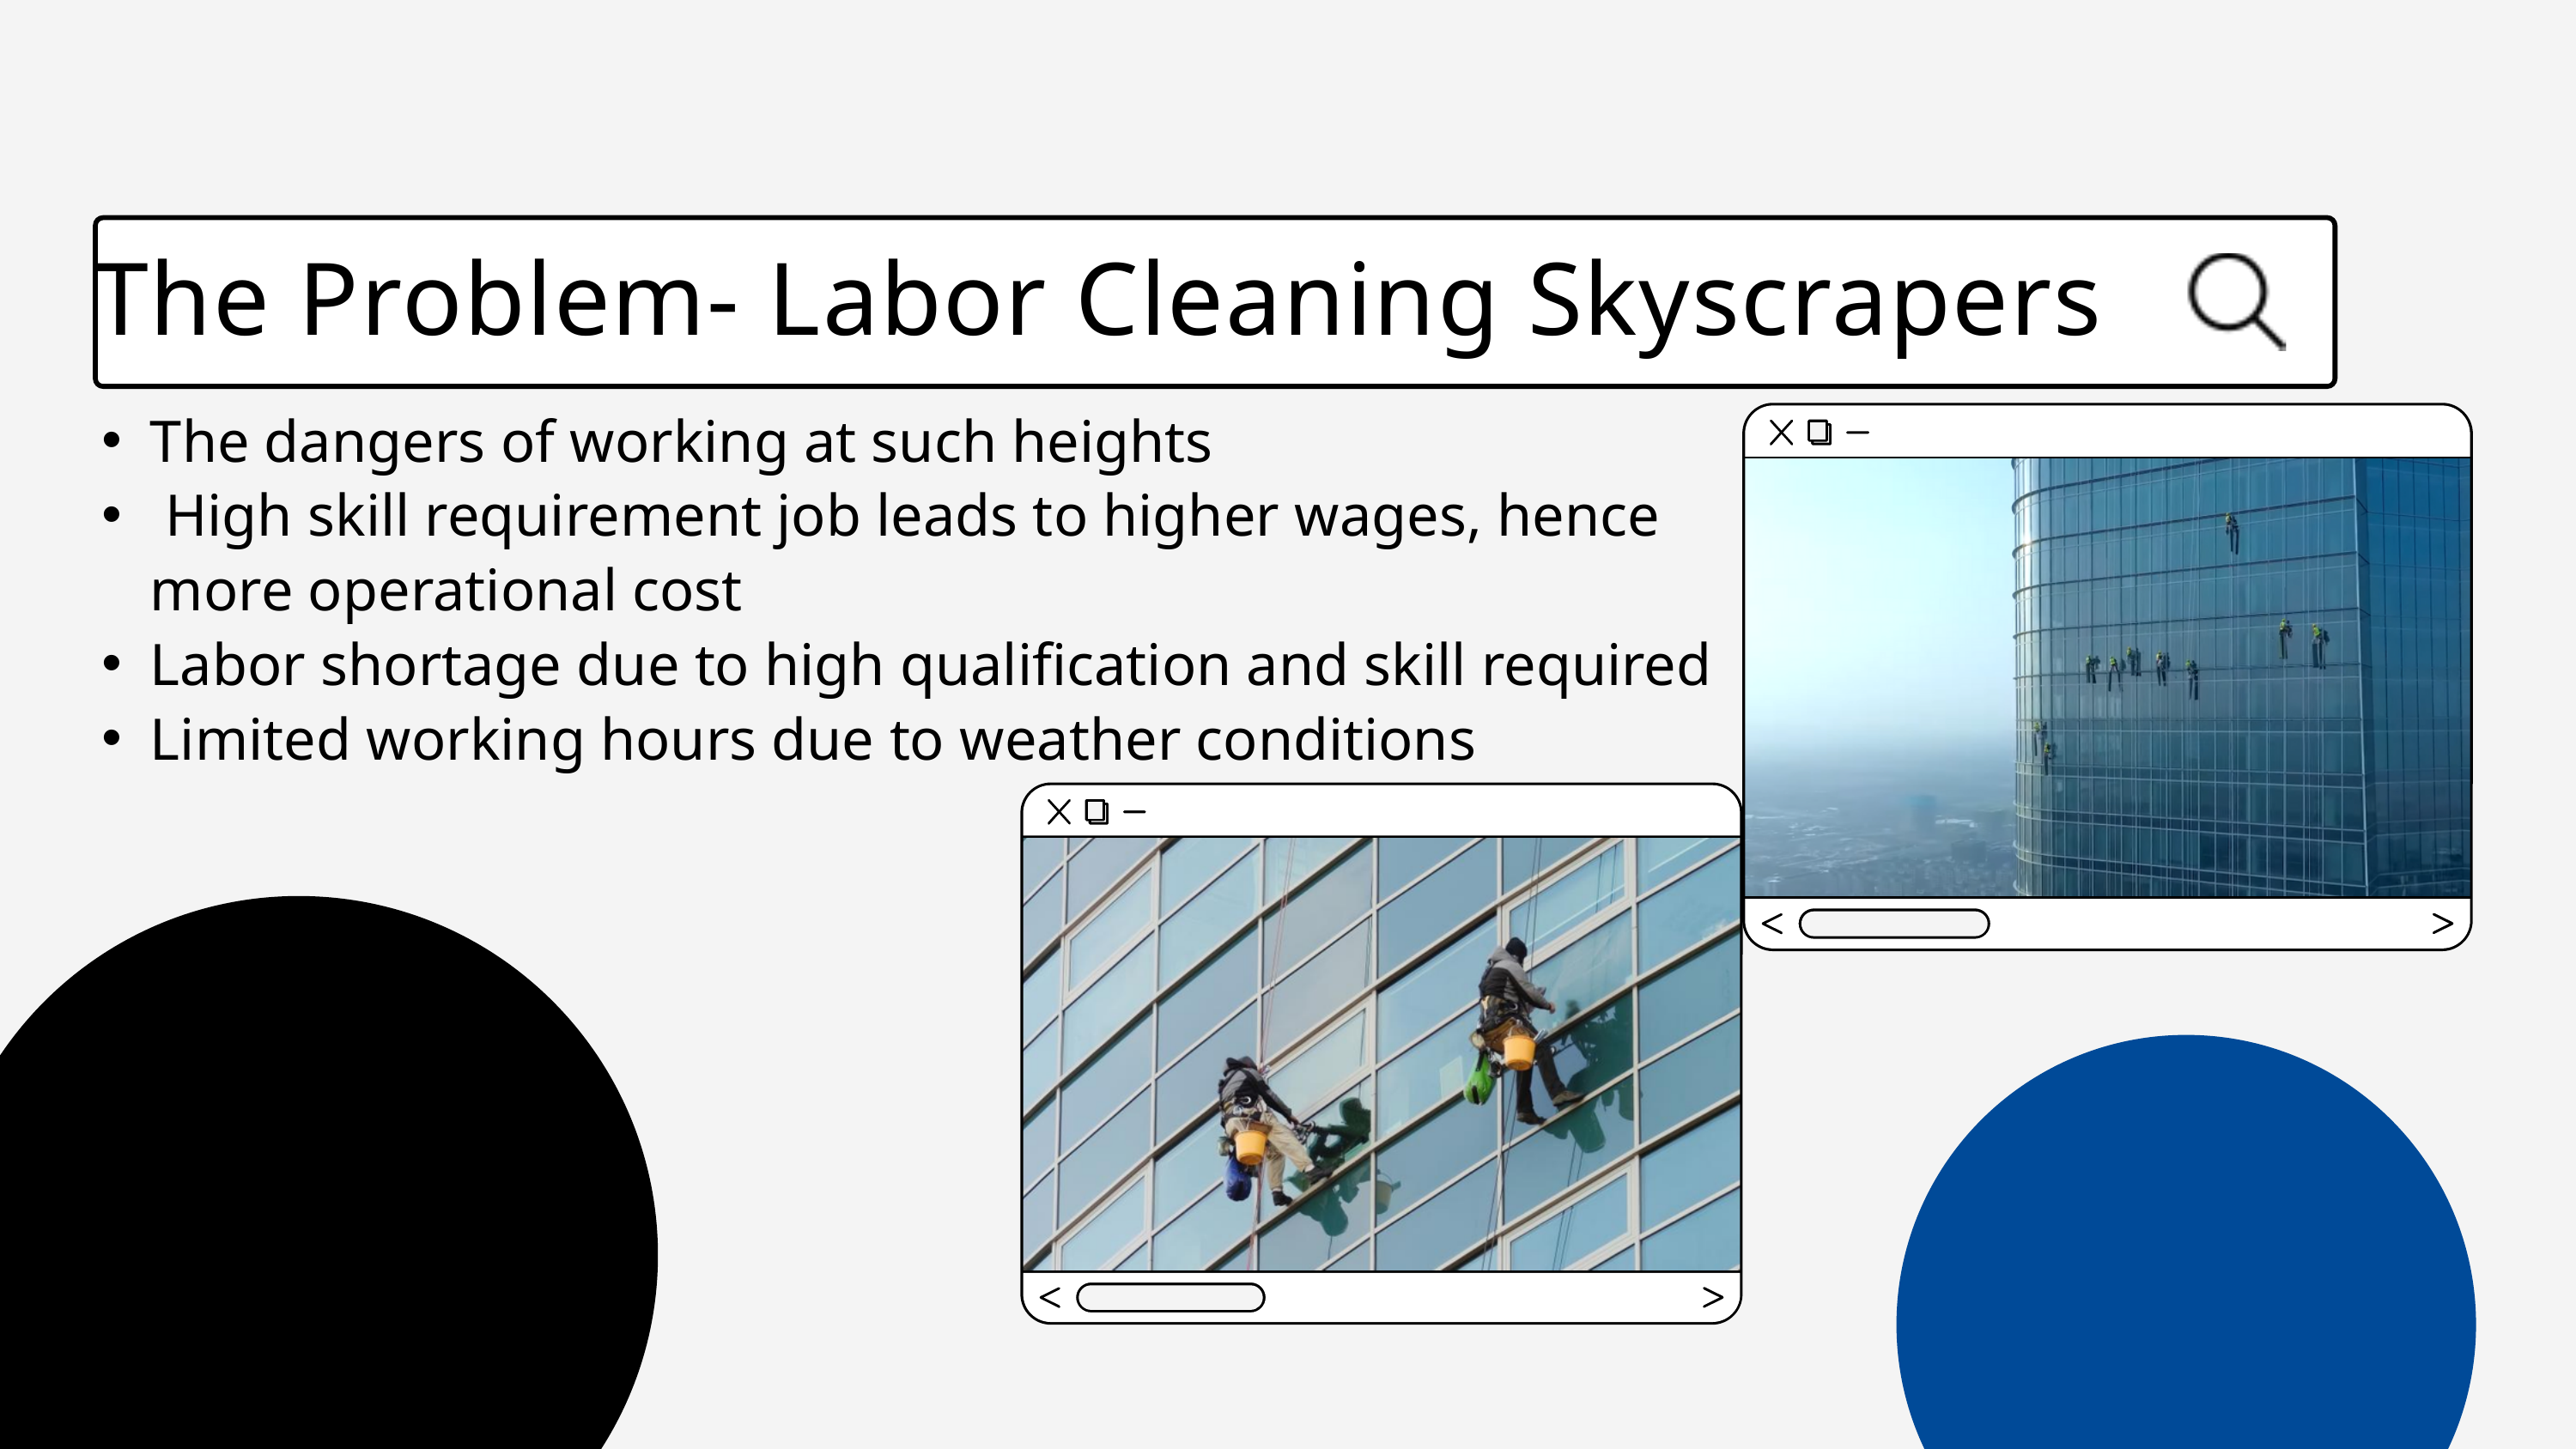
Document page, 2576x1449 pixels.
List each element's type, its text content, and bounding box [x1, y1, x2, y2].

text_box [1896, 1034, 2476, 1449]
text_box The dangers of working at such heights High skill requirement job leads to higher wages, hence more operational cost Labor shortage due to high qualification and skill required Limited working hours due to weather conditions [52, 398, 1743, 772]
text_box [1020, 782, 1743, 1325]
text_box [92, 215, 2338, 390]
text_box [0, 895, 659, 1449]
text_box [1741, 402, 2474, 952]
